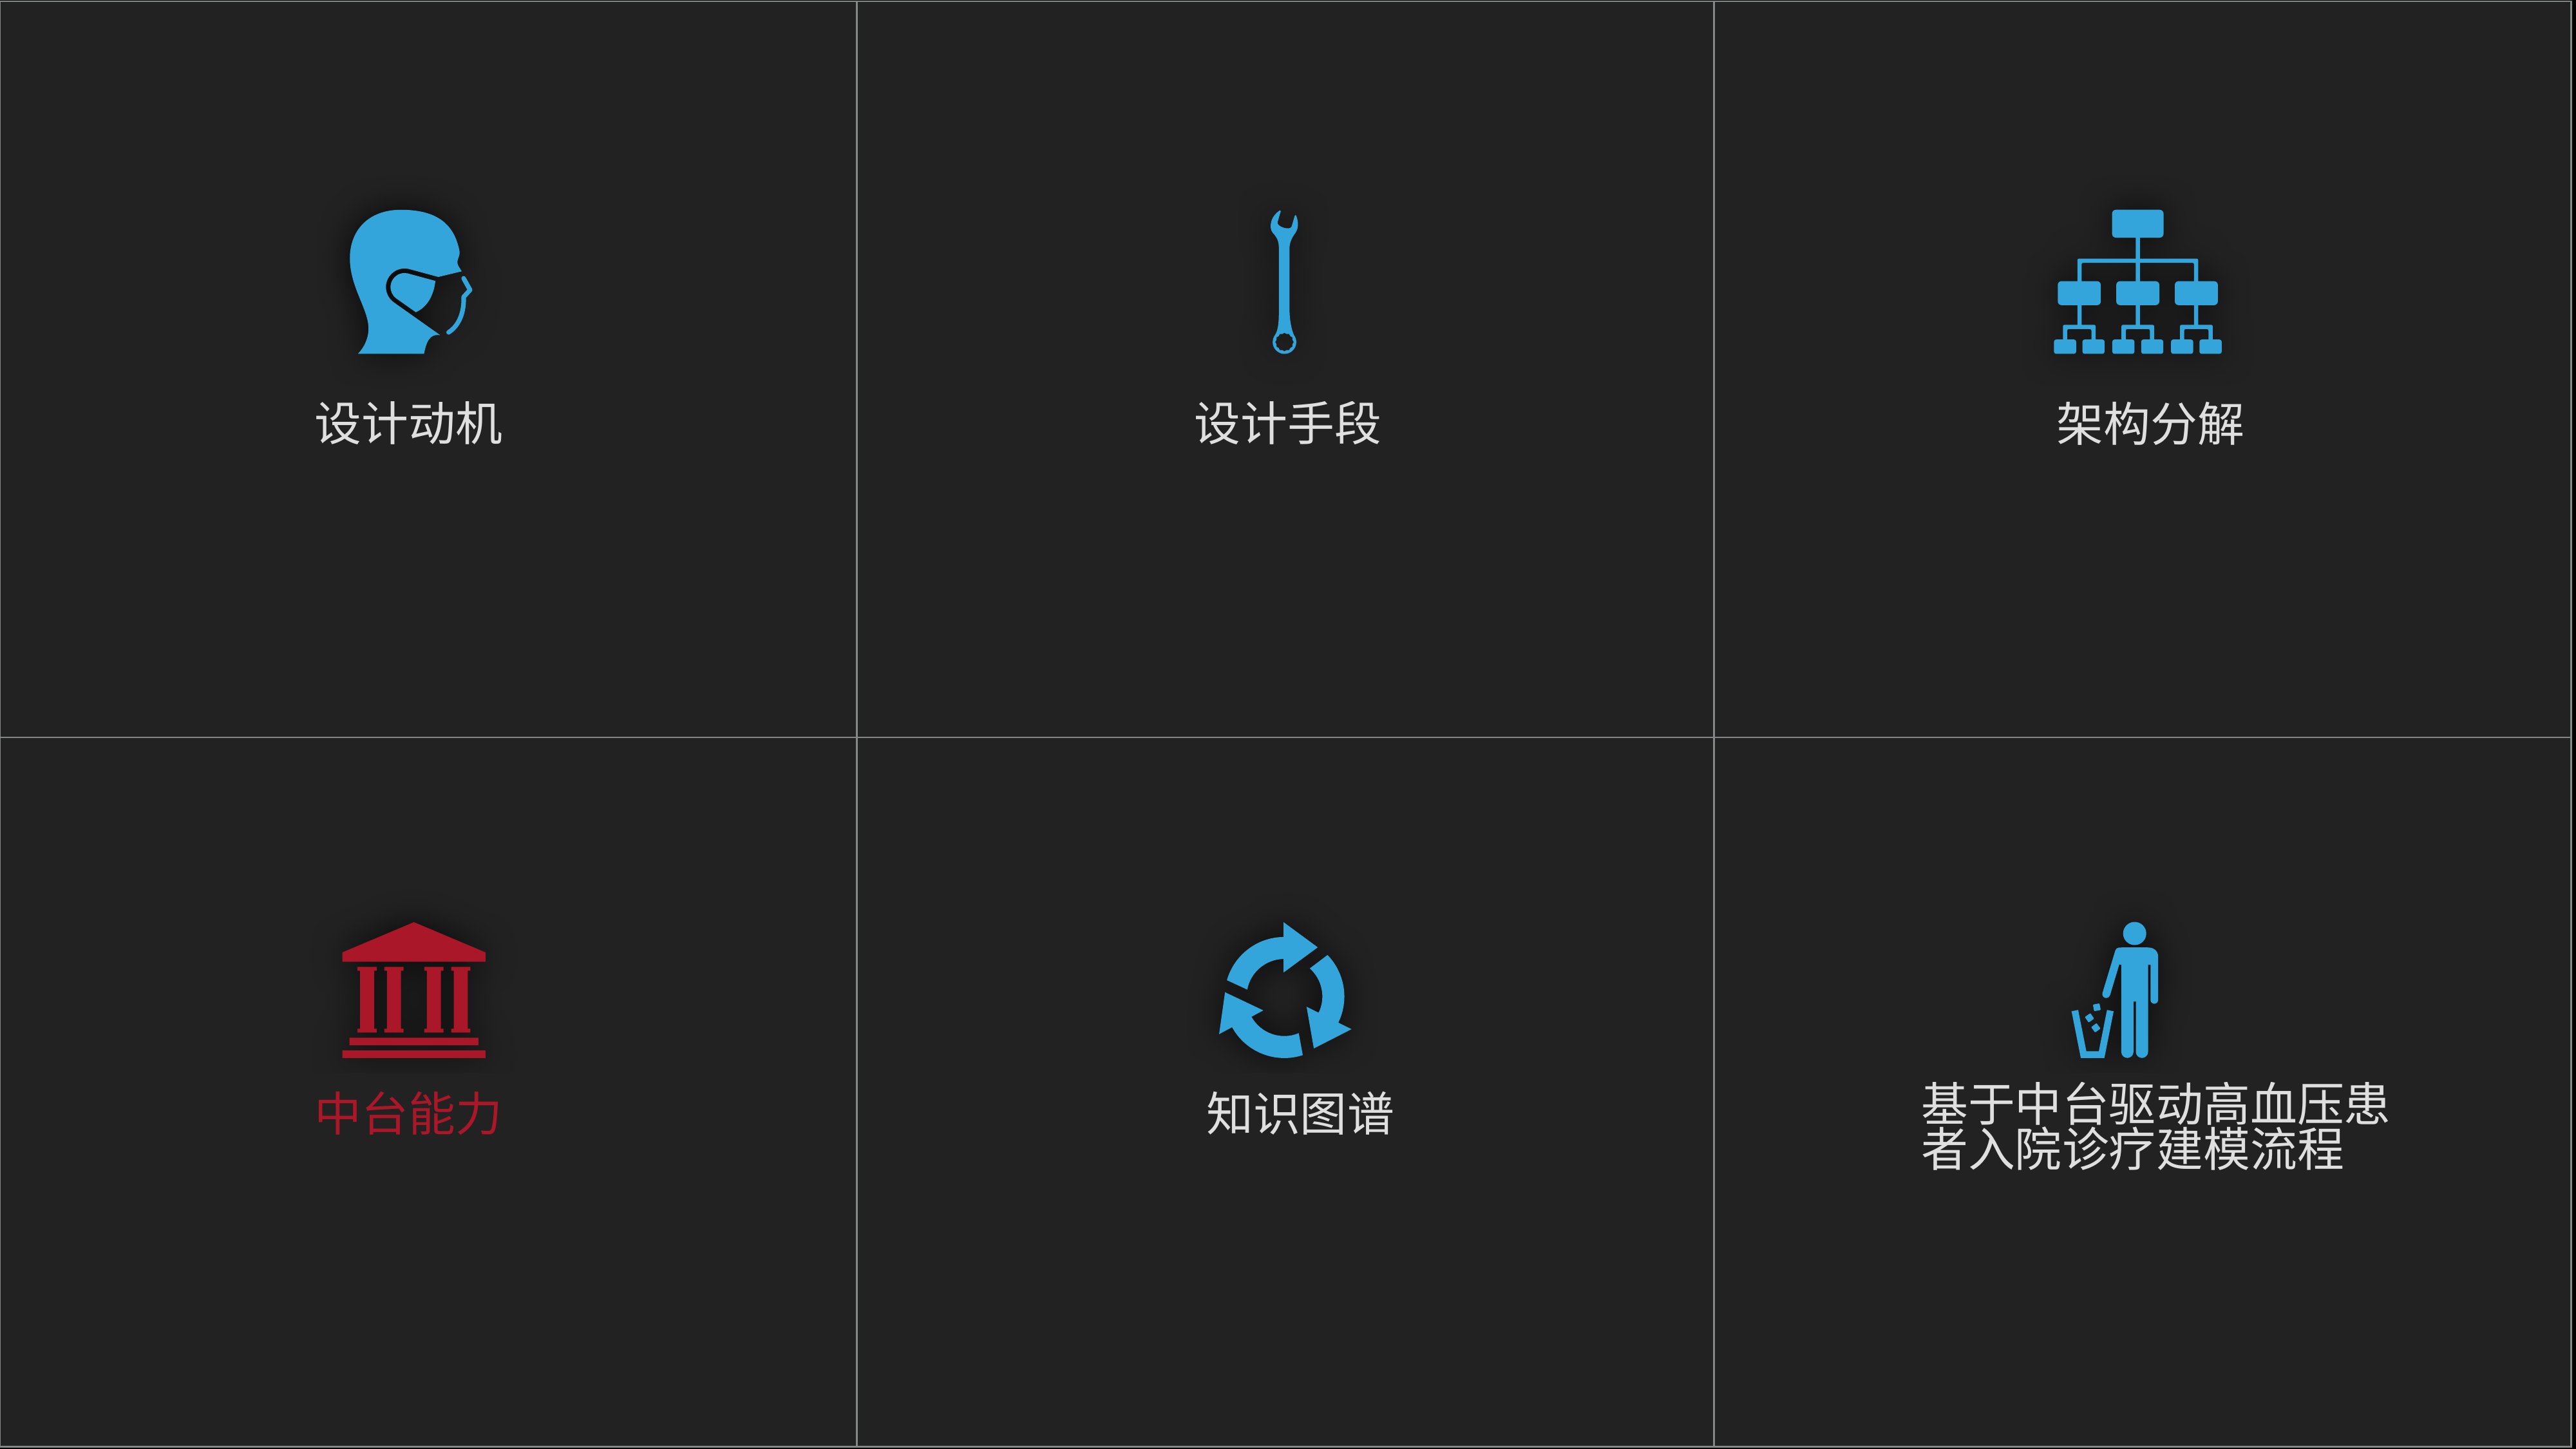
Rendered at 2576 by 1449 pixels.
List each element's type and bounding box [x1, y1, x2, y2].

text_box [0, 1, 2571, 1447]
